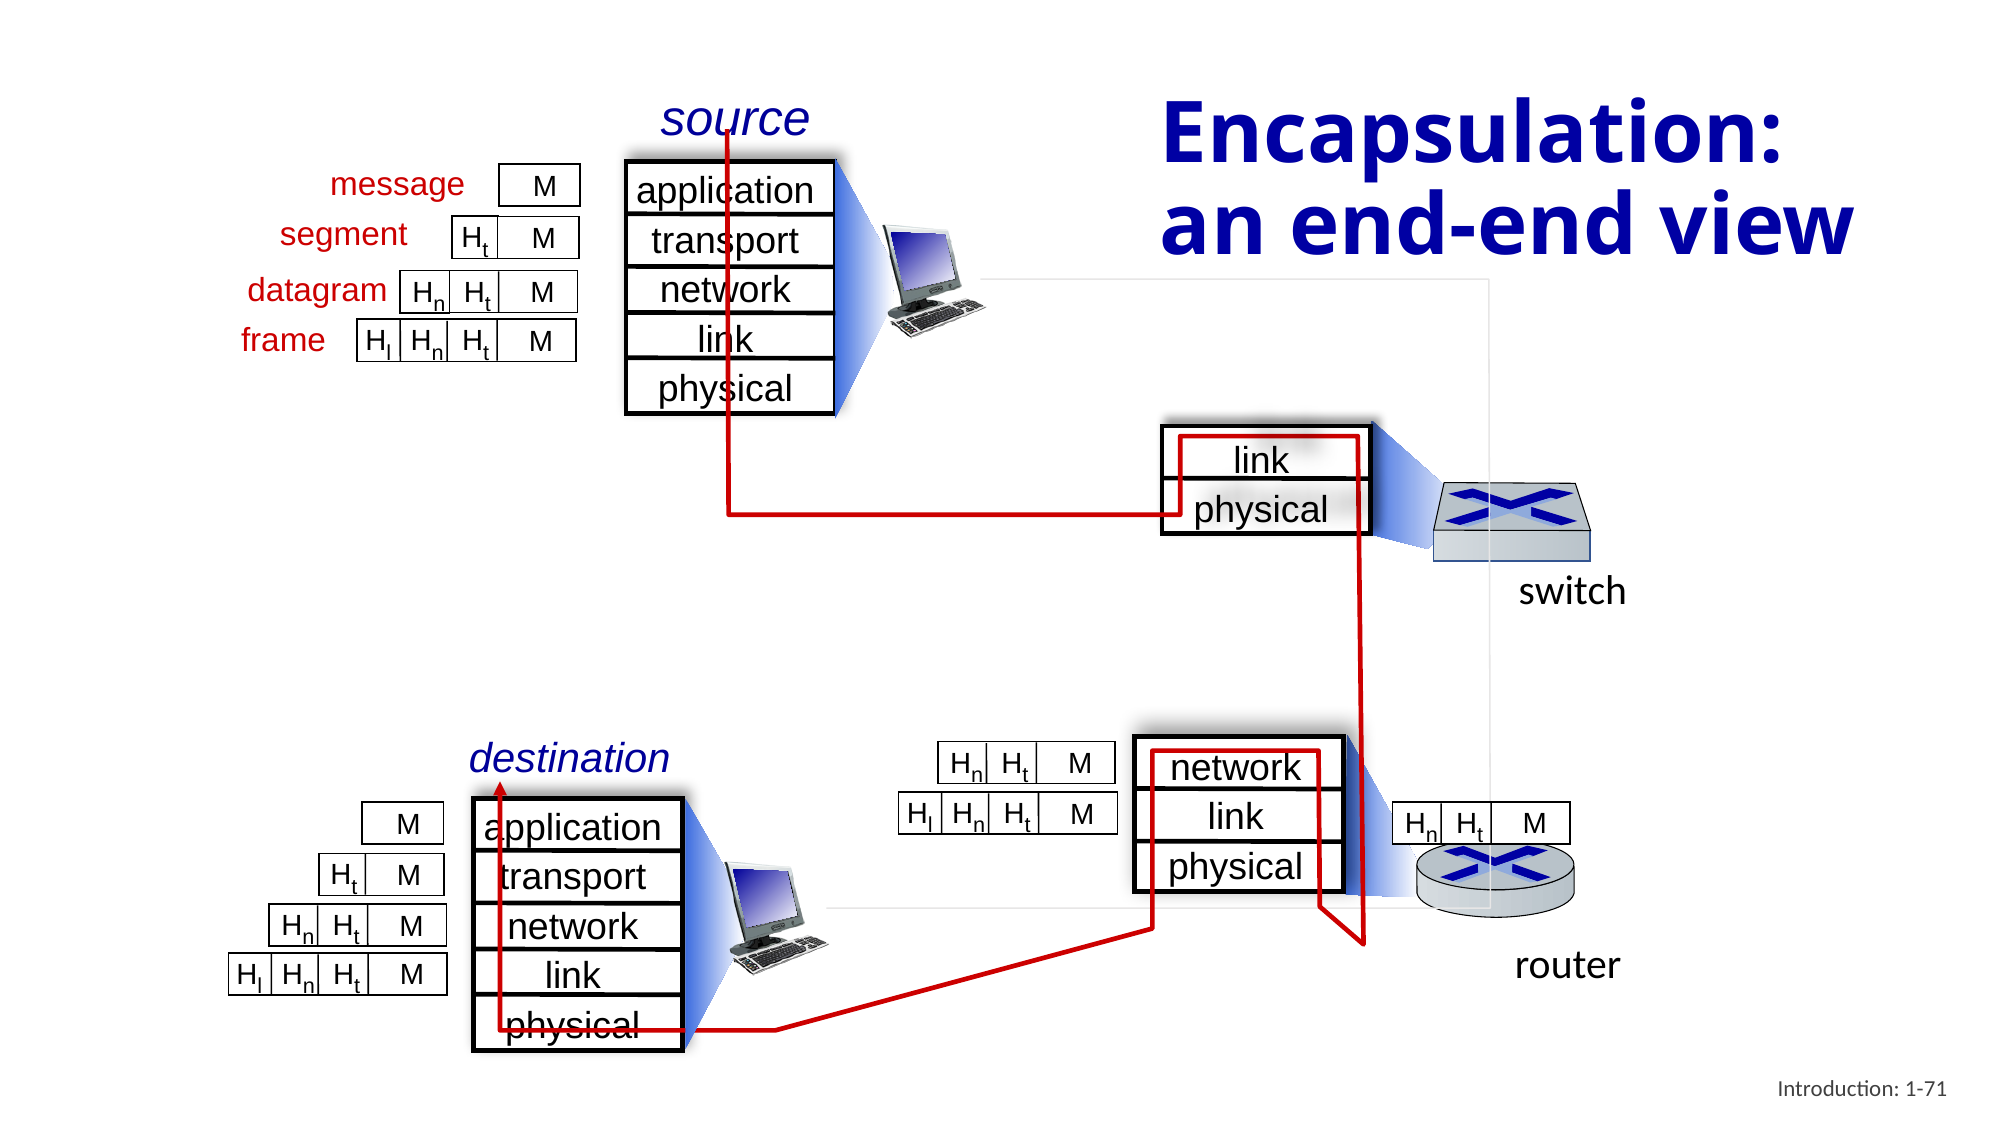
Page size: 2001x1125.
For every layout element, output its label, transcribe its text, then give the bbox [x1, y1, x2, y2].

text_box [1153, 842, 1321, 909]
title Encapsulation: an end-end view [1144, 43, 1914, 320]
text_box [1360, 532, 1491, 909]
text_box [399, 266, 454, 315]
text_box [721, 856, 854, 984]
text_box segment [265, 205, 423, 260]
text_box [922, 279, 1490, 514]
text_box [268, 899, 468, 950]
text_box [353, 314, 597, 365]
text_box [454, 266, 599, 316]
text_box [834, 157, 879, 420]
text_box [685, 799, 721, 1049]
text_box application transport network link physical [728, 267, 834, 312]
text_box application transport network link physical [728, 154, 834, 214]
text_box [450, 211, 600, 262]
text_box [1153, 751, 1318, 788]
text_box [1153, 789, 1319, 841]
text_box switch [1503, 555, 1643, 621]
text_box source [645, 78, 826, 154]
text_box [937, 737, 1136, 787]
text_box datagram [232, 260, 403, 316]
text_box destination [453, 723, 520, 789]
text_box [352, 797, 465, 848]
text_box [224, 948, 468, 999]
text_box message [315, 155, 481, 210]
text_box application transport network link physical [617, 154, 718, 417]
text_box application transport network link physical [728, 215, 834, 266]
slide_number Introduction: 1-71 [1512, 1056, 1963, 1117]
text_box application transport network link physical [729, 359, 834, 417]
text_box link physical [1153, 423, 1370, 538]
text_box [1416, 848, 1575, 918]
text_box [318, 848, 465, 899]
text_box [493, 129, 1364, 1031]
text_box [1392, 797, 1591, 848]
text_box application transport network link physical [728, 313, 834, 358]
text_box application transport network link physical [464, 790, 681, 1054]
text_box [895, 787, 1138, 838]
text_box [1433, 482, 1591, 561]
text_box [489, 159, 601, 210]
text_box frame [226, 311, 341, 366]
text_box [879, 220, 1011, 347]
text_box router [1500, 929, 1637, 995]
